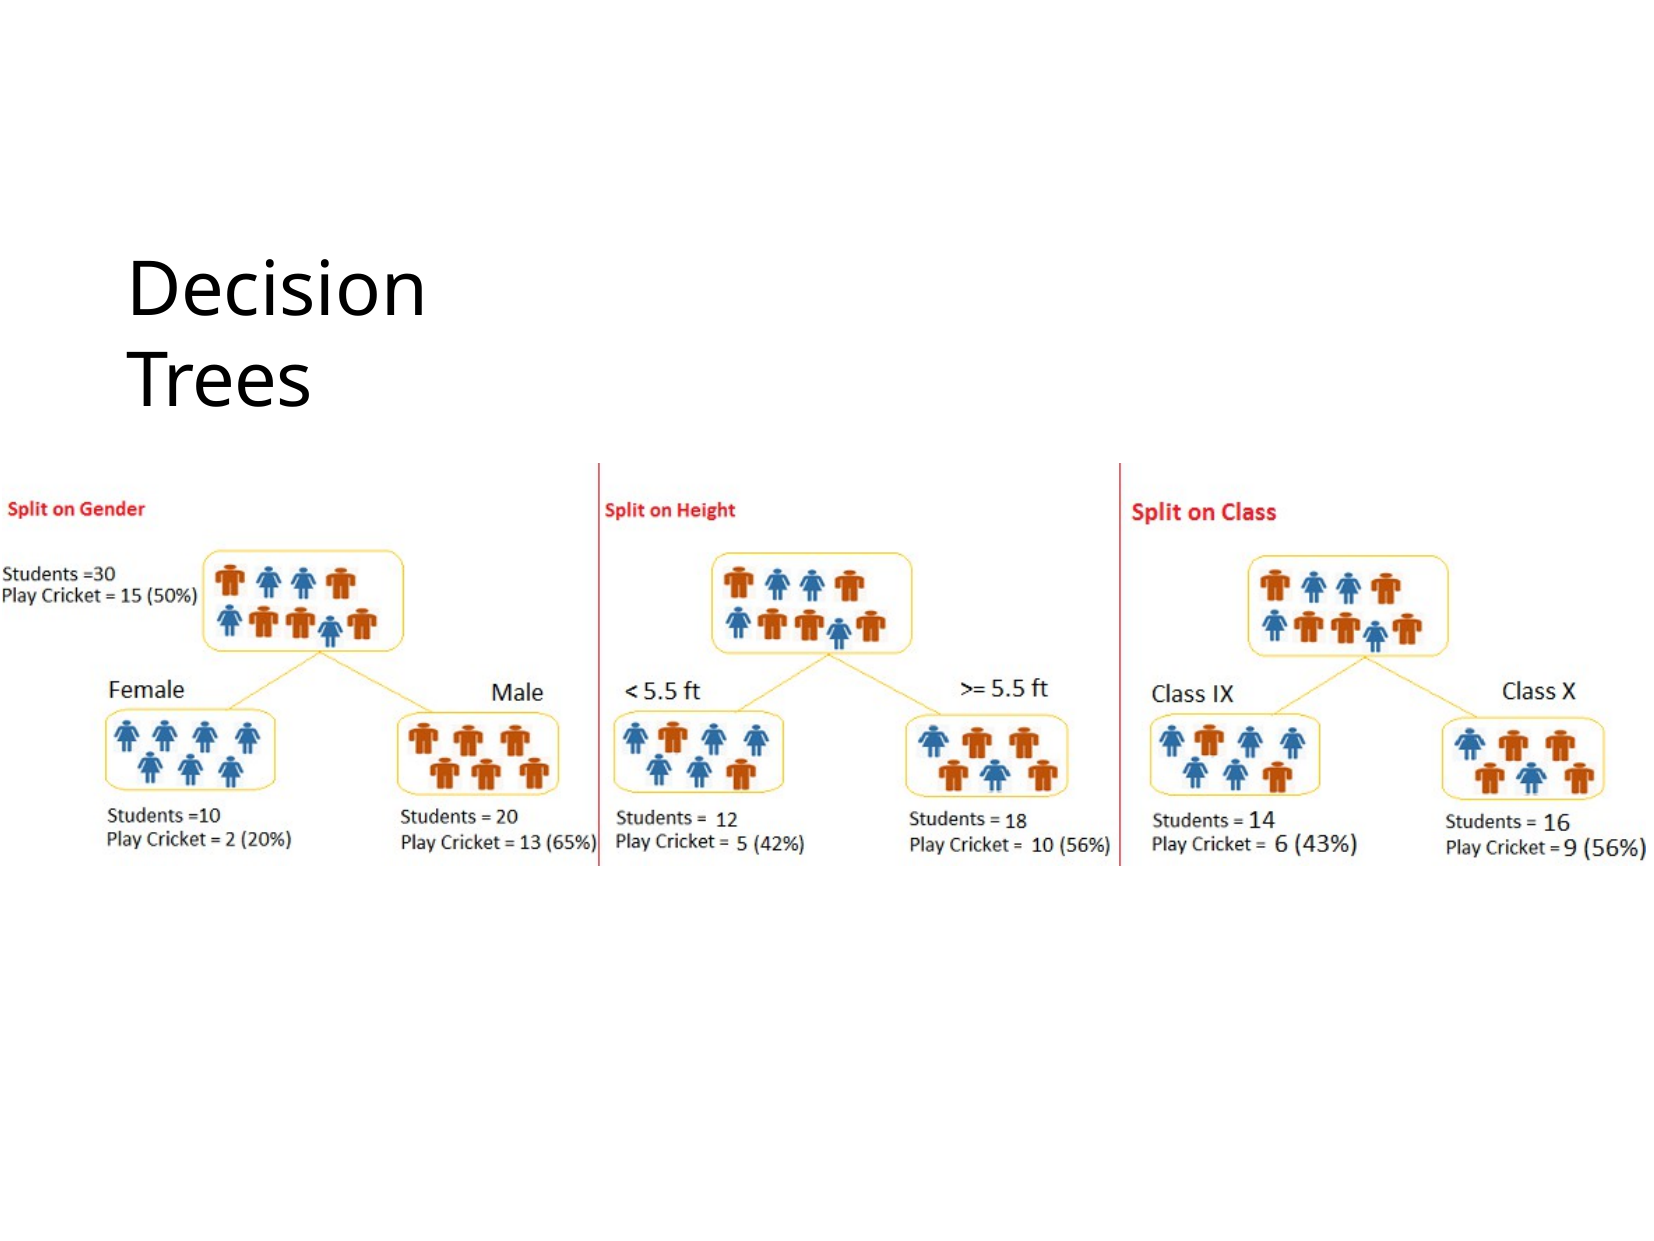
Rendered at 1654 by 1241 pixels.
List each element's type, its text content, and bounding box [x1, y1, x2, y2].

title Decision Trees [124, 237, 564, 447]
picture [2, 463, 1646, 867]
